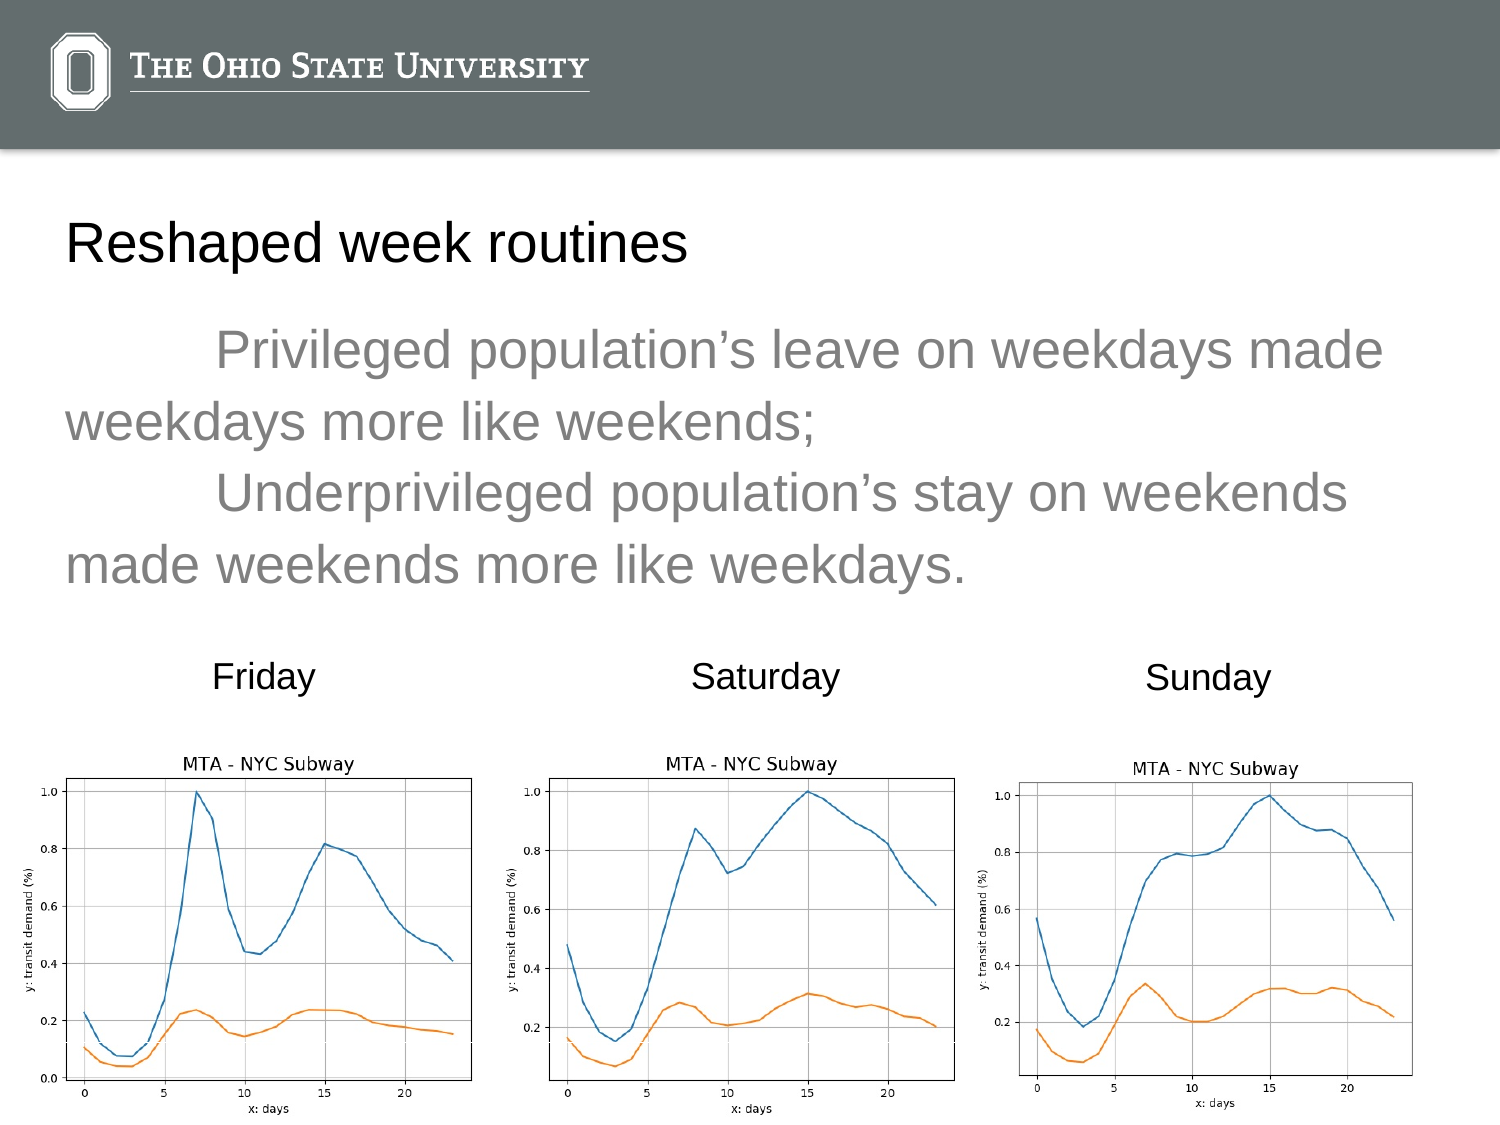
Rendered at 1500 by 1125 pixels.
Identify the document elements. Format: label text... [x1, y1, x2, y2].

text_box Saturday [569, 644, 962, 705]
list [483, 730, 1006, 1123]
picture [50, 32, 590, 111]
picture [954, 736, 1462, 1117]
title Reshaped week routines [50, 198, 1439, 282]
text_box Sunday [1012, 645, 1405, 706]
text_box Friday [67, 644, 461, 705]
list Privileged population’s leave on weekdays made weekdays more like weekends; Underprivileged population’s stay on weekends made weekends more like weekdays. [50, 300, 1439, 735]
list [0, 730, 482, 1123]
